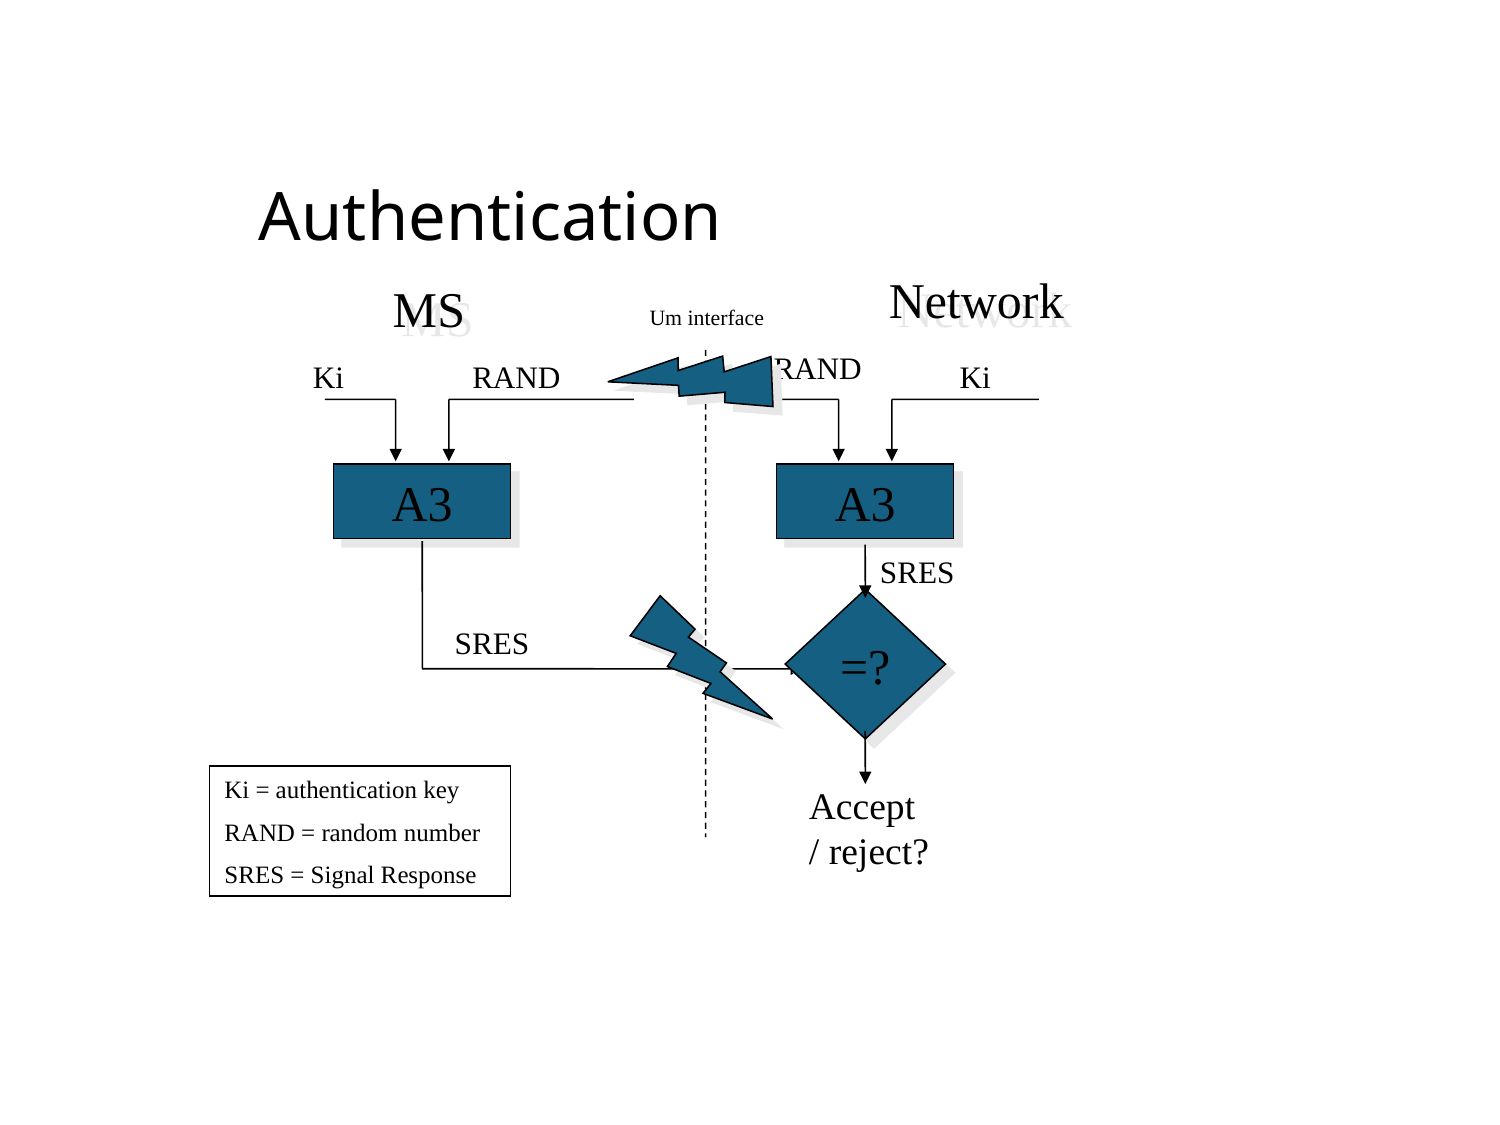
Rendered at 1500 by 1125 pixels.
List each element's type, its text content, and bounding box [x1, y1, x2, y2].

text_box [832, 399, 845, 462]
text_box Um interface [634, 296, 813, 338]
text_box SRES [439, 615, 591, 668]
text_box [885, 399, 899, 462]
text_box [442, 399, 456, 462]
text_box RAND [457, 349, 626, 402]
text_box [626, 356, 773, 407]
text_box [630, 595, 773, 720]
text_box RAND [758, 340, 927, 394]
text_box A3 [333, 463, 511, 539]
text_box Network [873, 261, 1122, 336]
text_box =? [785, 592, 946, 739]
text_box [859, 730, 872, 775]
text_box Ki [298, 349, 396, 402]
text_box [859, 585, 866, 598]
text_box Accept / reject? [794, 775, 945, 880]
text_box Ki [944, 349, 1043, 402]
title Authentication [243, 174, 1257, 263]
text_box [389, 402, 402, 462]
text_box MS [377, 270, 485, 345]
text_box Ki = authentication key RAND = random number SRES = Signal Response [209, 766, 511, 896]
text_box A3 [776, 463, 954, 539]
text_box SRES [865, 544, 1016, 597]
